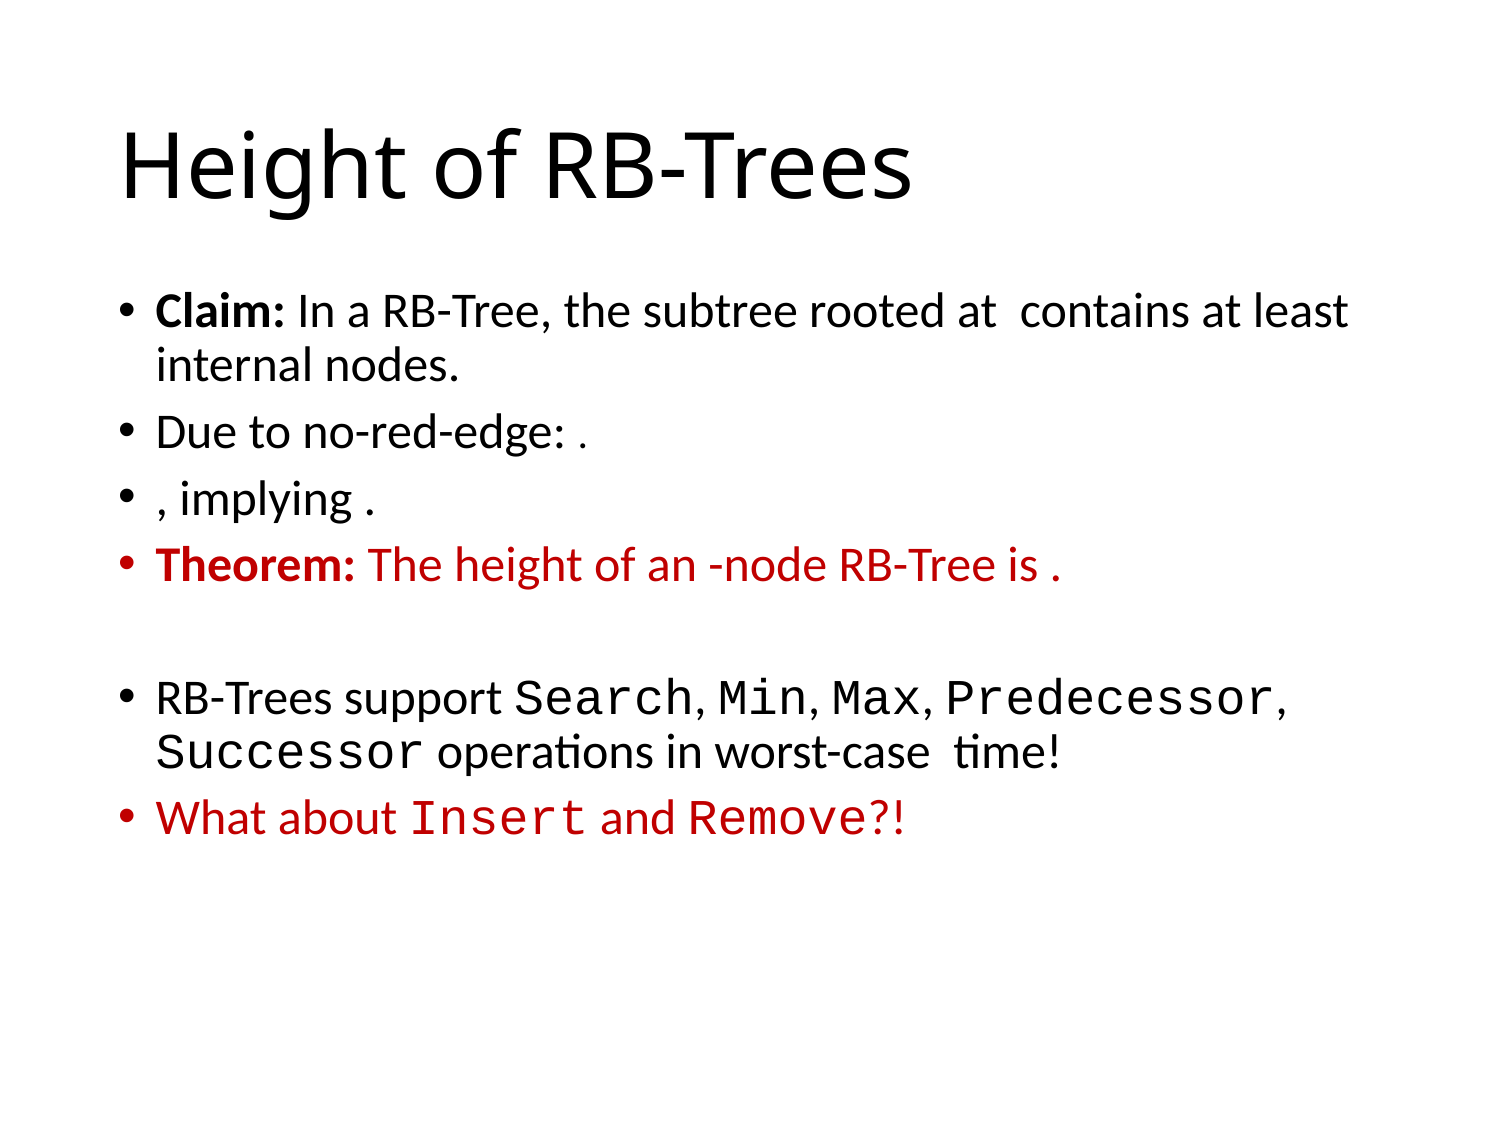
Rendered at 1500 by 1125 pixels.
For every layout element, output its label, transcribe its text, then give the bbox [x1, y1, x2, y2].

title Height of RB-Trees [103, 59, 1397, 278]
